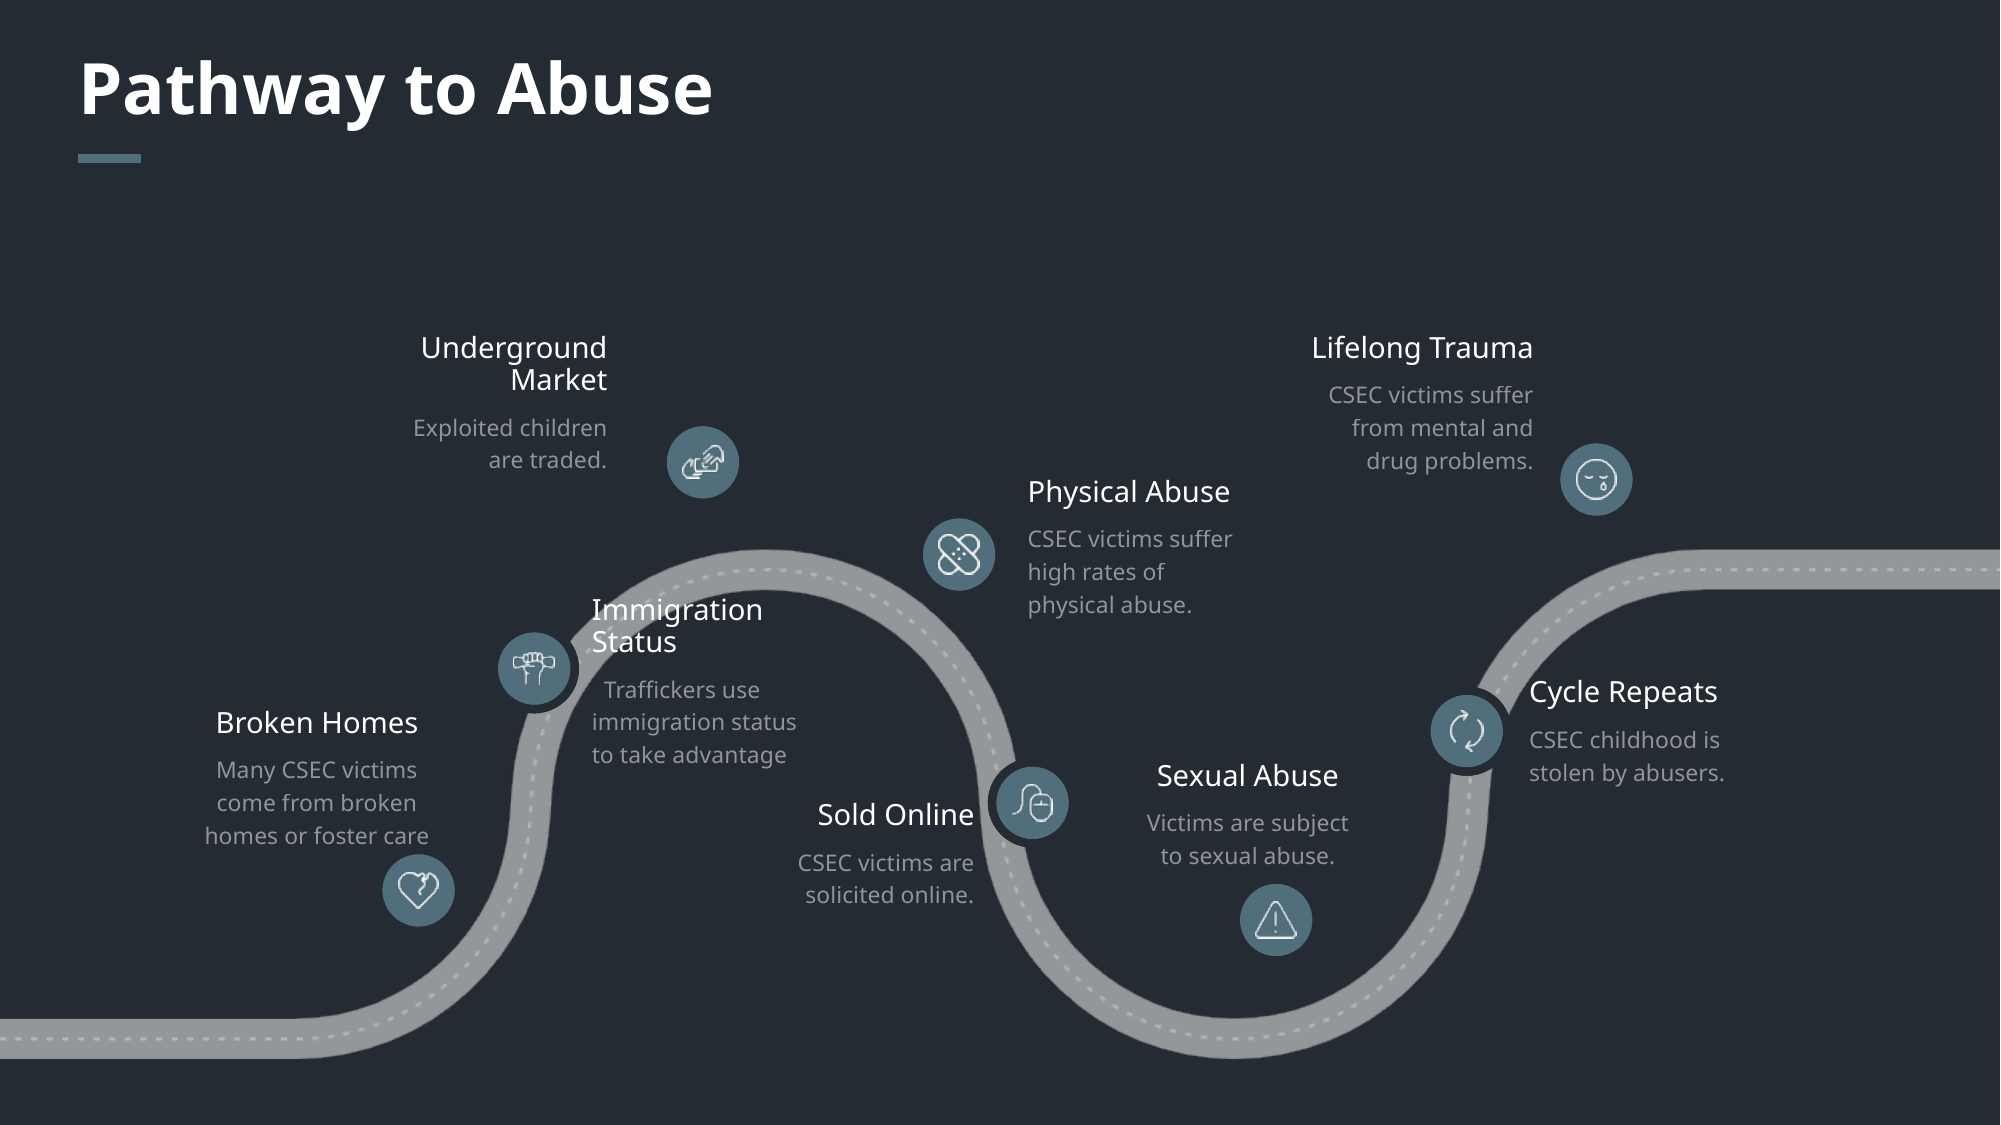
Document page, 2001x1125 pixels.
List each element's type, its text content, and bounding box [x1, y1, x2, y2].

picture [0, 368, 2000, 1125]
text_box Underground Market [295, 333, 608, 365]
text_box Pathway to Abuse [78, 49, 1984, 128]
picture [77, 154, 141, 163]
text_box Lifelong Trauma [1221, 332, 1534, 357]
